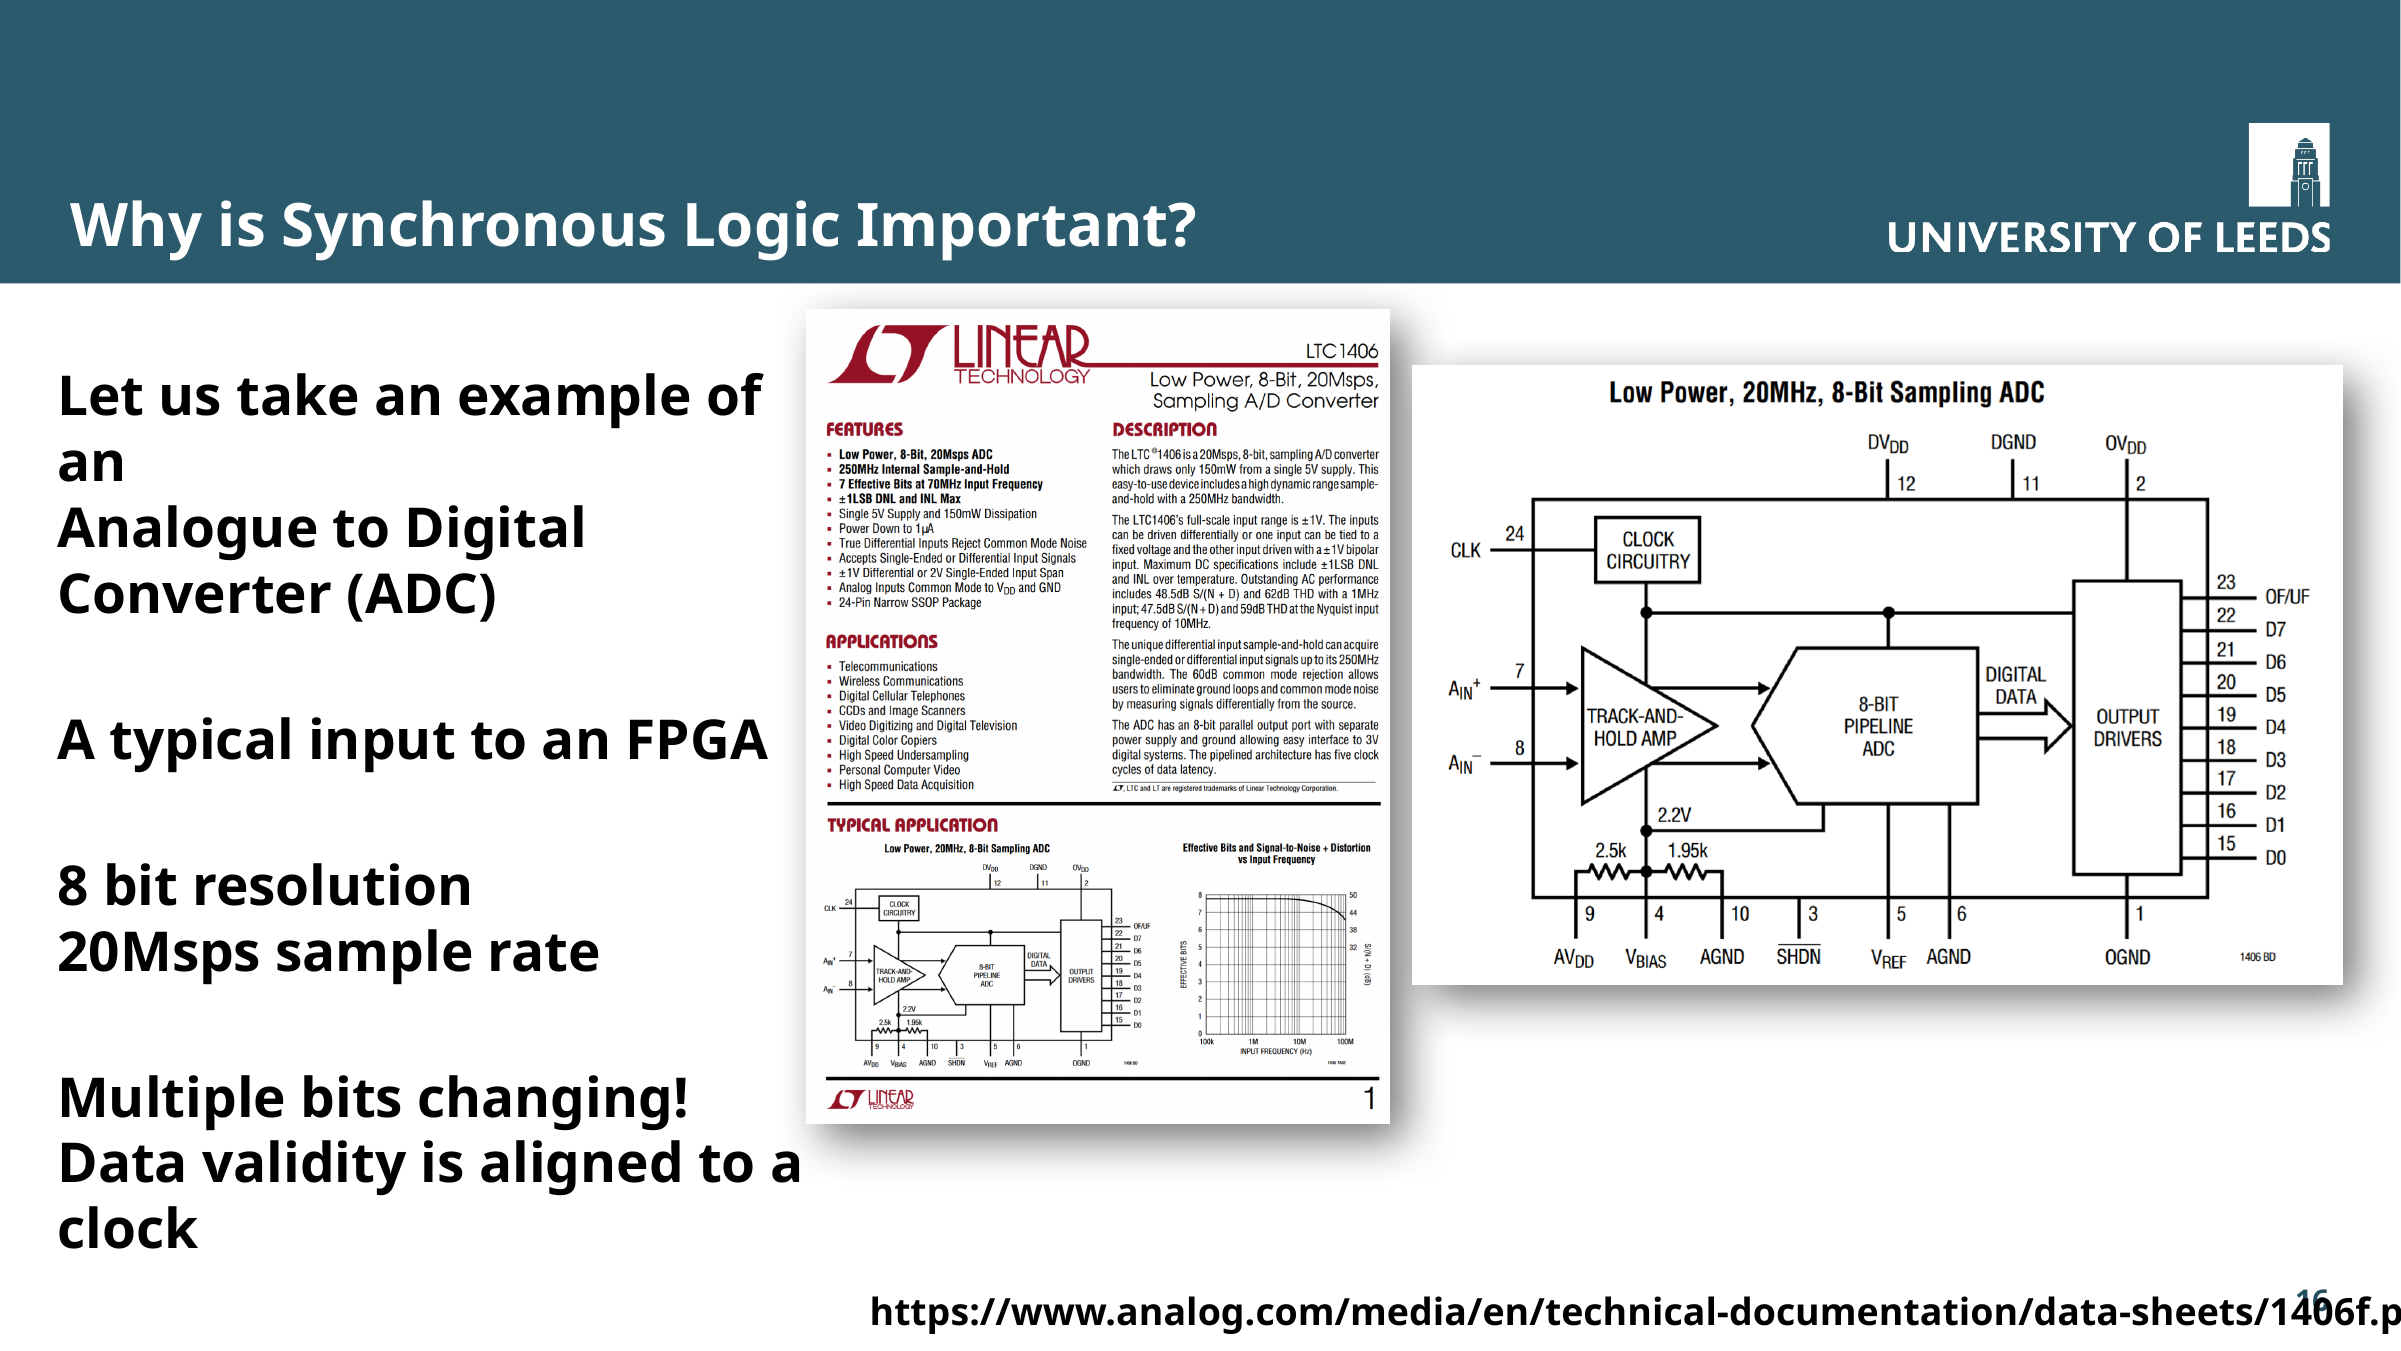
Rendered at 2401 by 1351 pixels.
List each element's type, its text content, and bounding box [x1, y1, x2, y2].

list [806, 309, 1390, 1124]
title Why is Synchronous Logic Important? [70, 81, 1806, 259]
picture [1412, 365, 2343, 986]
text_box Let us take an example of an Analogue to Digital Converter (ADC) A typical input to an FPGA 8 bit resolution 20Msps sample rate Multiple bits changing! Data validity is aligned to a clock [42, 352, 855, 1281]
text_box https://www.analog.com/media/en/technical-documentation/data-sheets/1406f.pdf [854, 1280, 2401, 1351]
